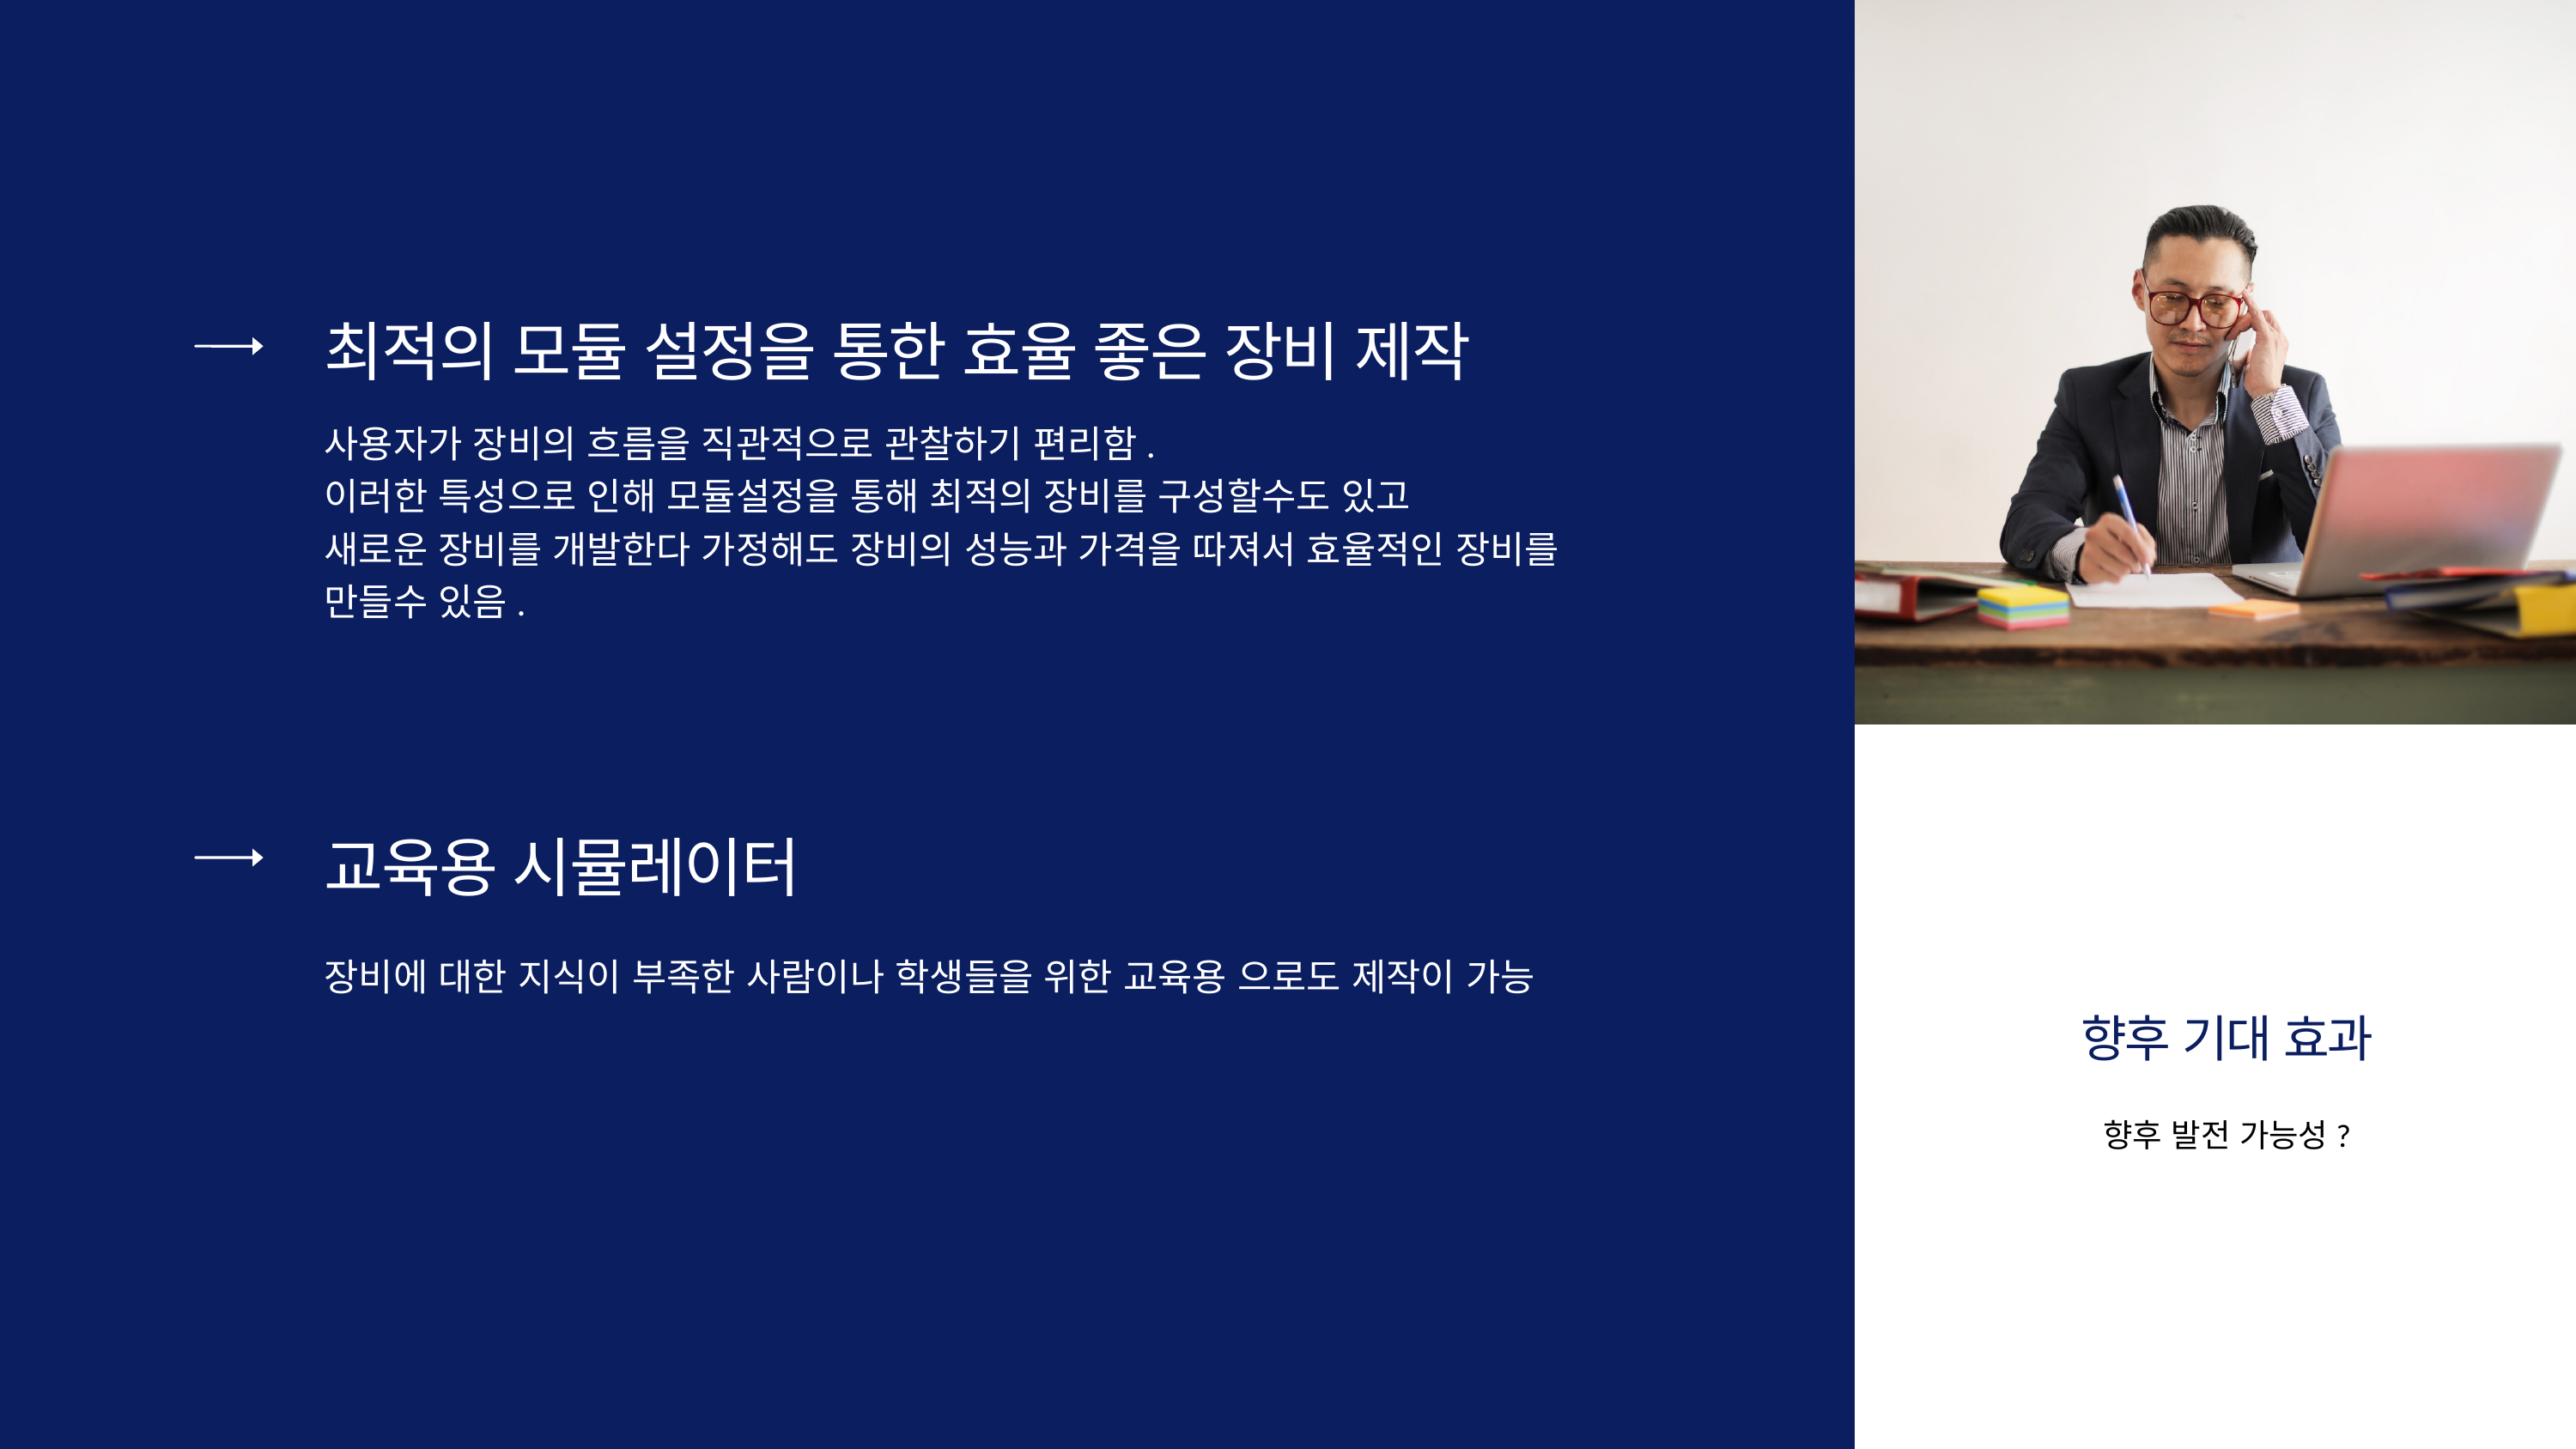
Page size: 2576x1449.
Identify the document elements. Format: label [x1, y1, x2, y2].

text_box [195, 336, 264, 355]
text_box [2002, 1001, 2451, 1194]
picture [1854, 0, 2576, 724]
text_box [1854, 731, 2576, 1449]
text_box [324, 820, 1619, 997]
text_box [324, 304, 1619, 620]
text_box [195, 848, 264, 867]
